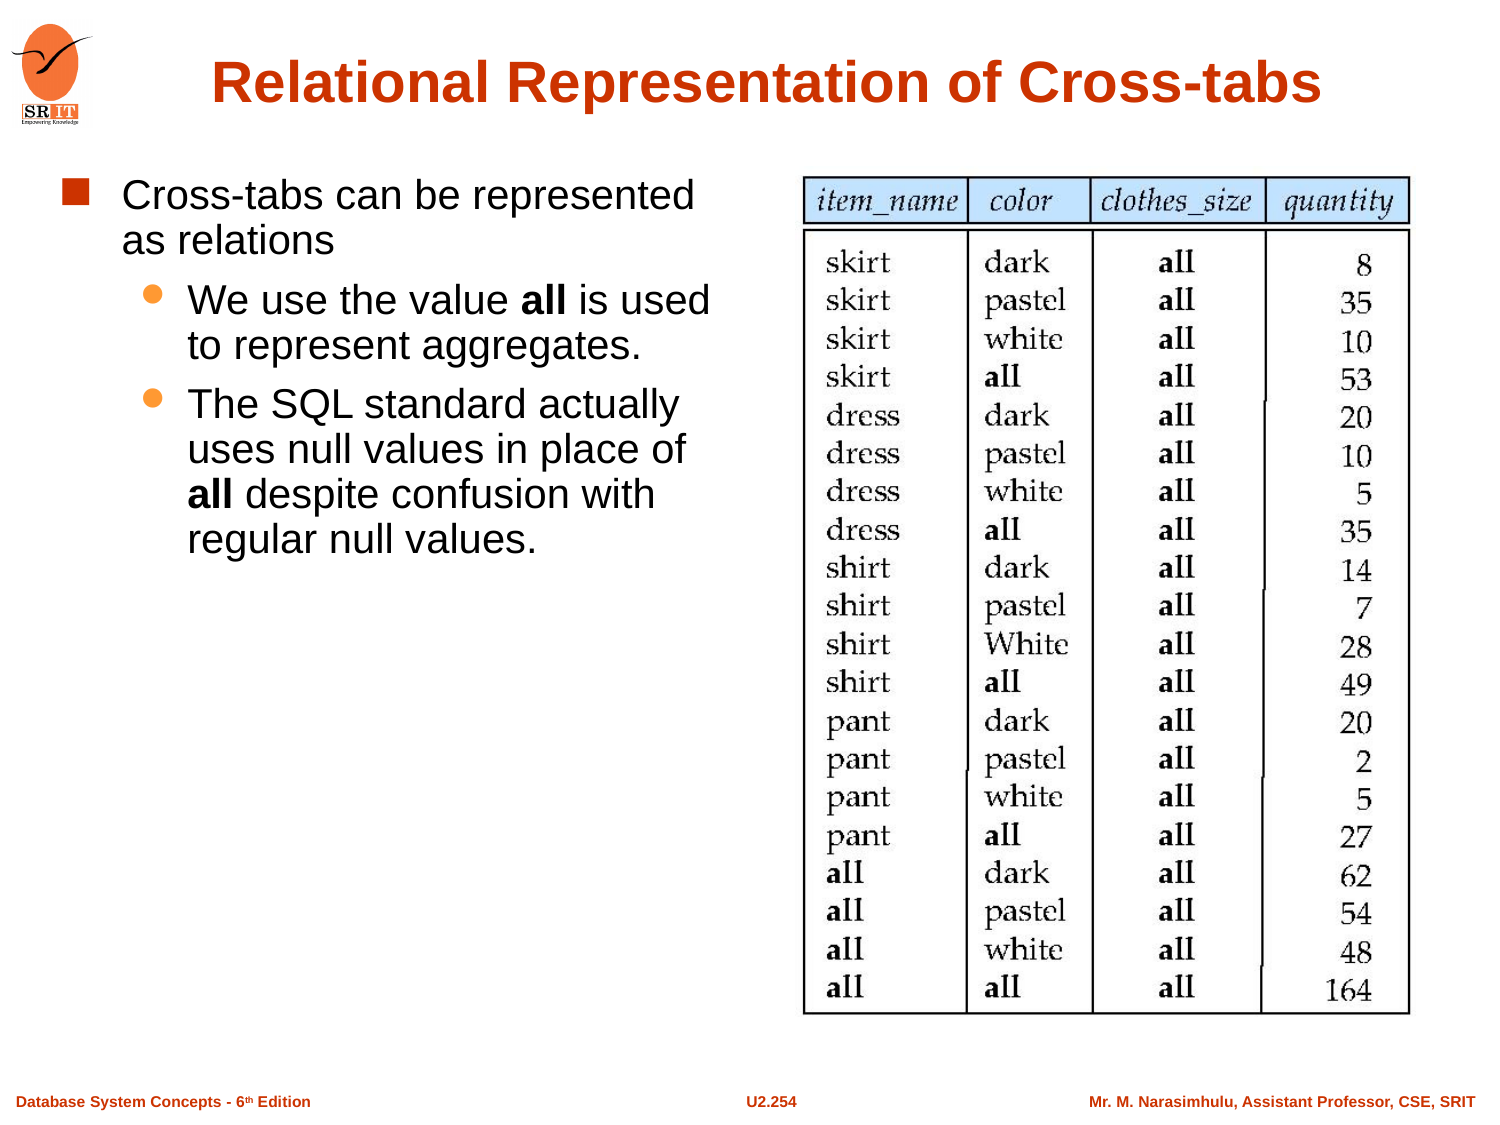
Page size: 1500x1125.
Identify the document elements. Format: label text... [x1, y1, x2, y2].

title Relational Representation of Cross-tabs [147, 14, 1388, 123]
picture [795, 165, 1416, 1019]
text_box Cross-tabs can be represented as relations We use the value all is used to represent aggregates. The SQL standard actually uses null values in place of all despite confusion with regular null values. [50, 166, 735, 1032]
picture [11, 19, 93, 128]
